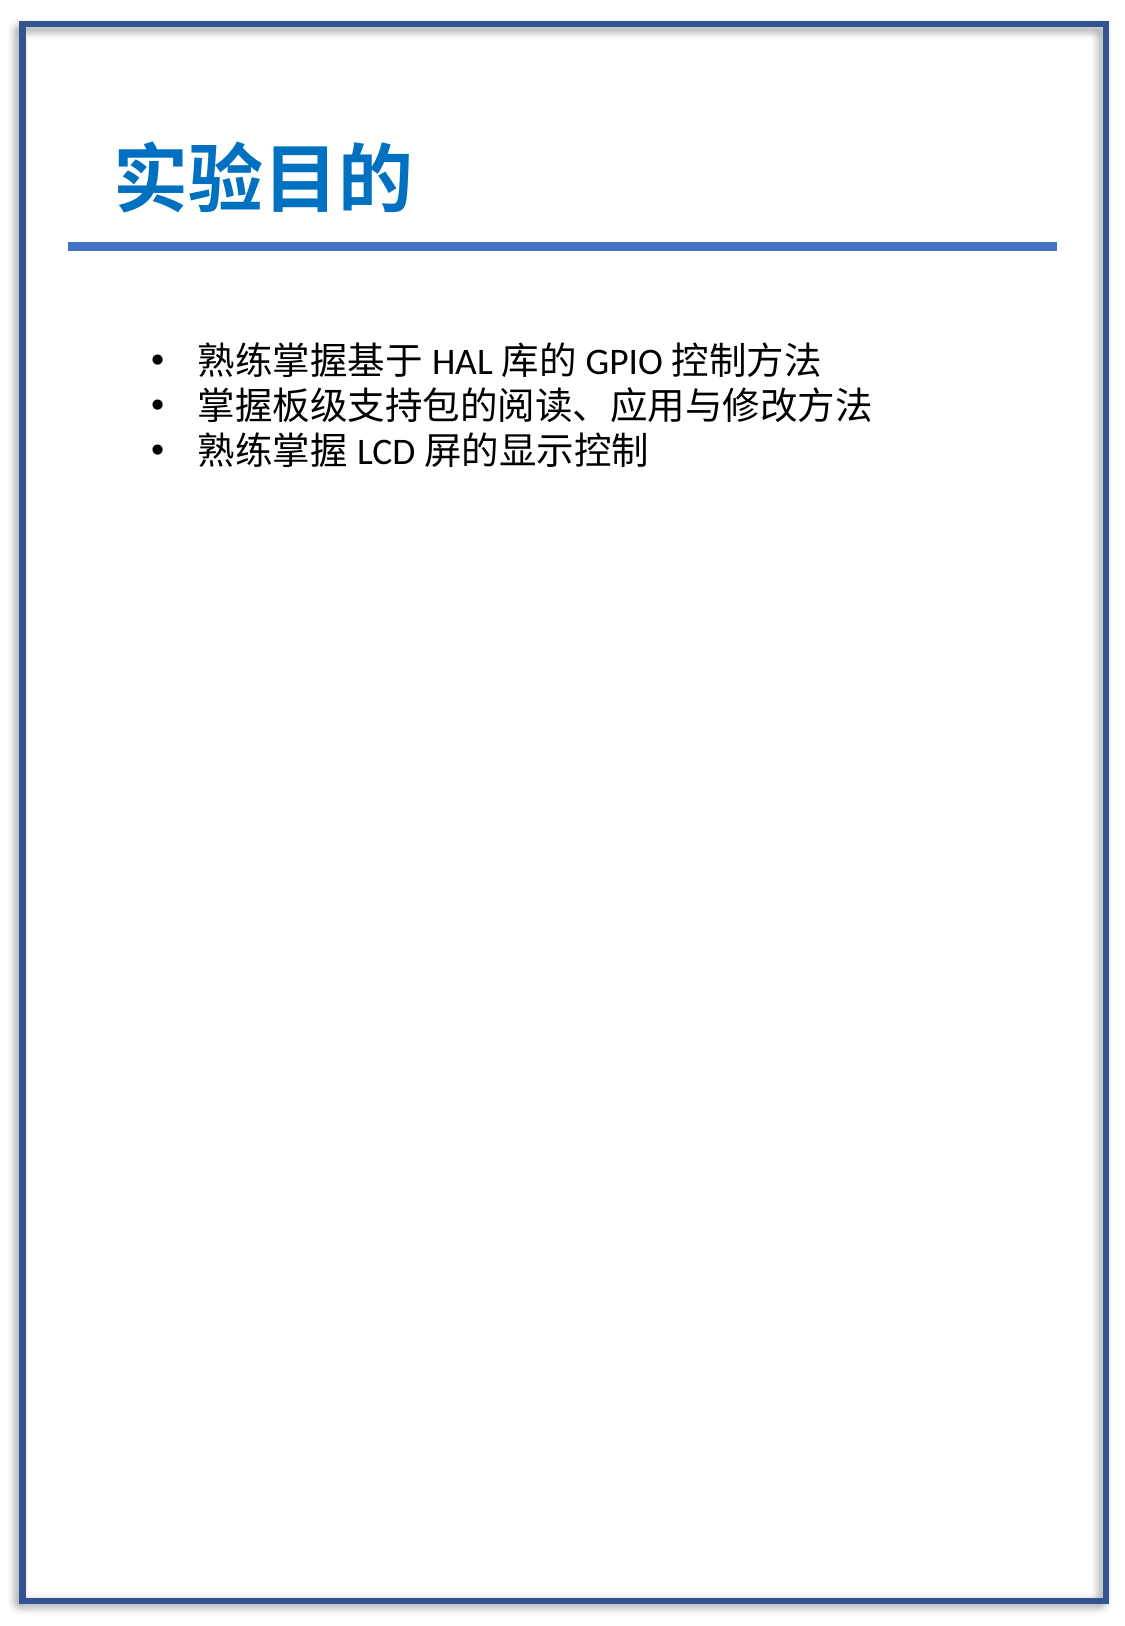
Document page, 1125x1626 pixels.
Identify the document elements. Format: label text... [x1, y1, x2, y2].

text_box 实验目的 [0, 68, 563, 229]
text_box 熟练掌握基于HAL库的GPIO控制方法 掌握板级支持包的阅读、应用与修改方法 熟练掌握LCD屏的显示控制 [136, 329, 989, 479]
text_box [21, 23, 1107, 1602]
